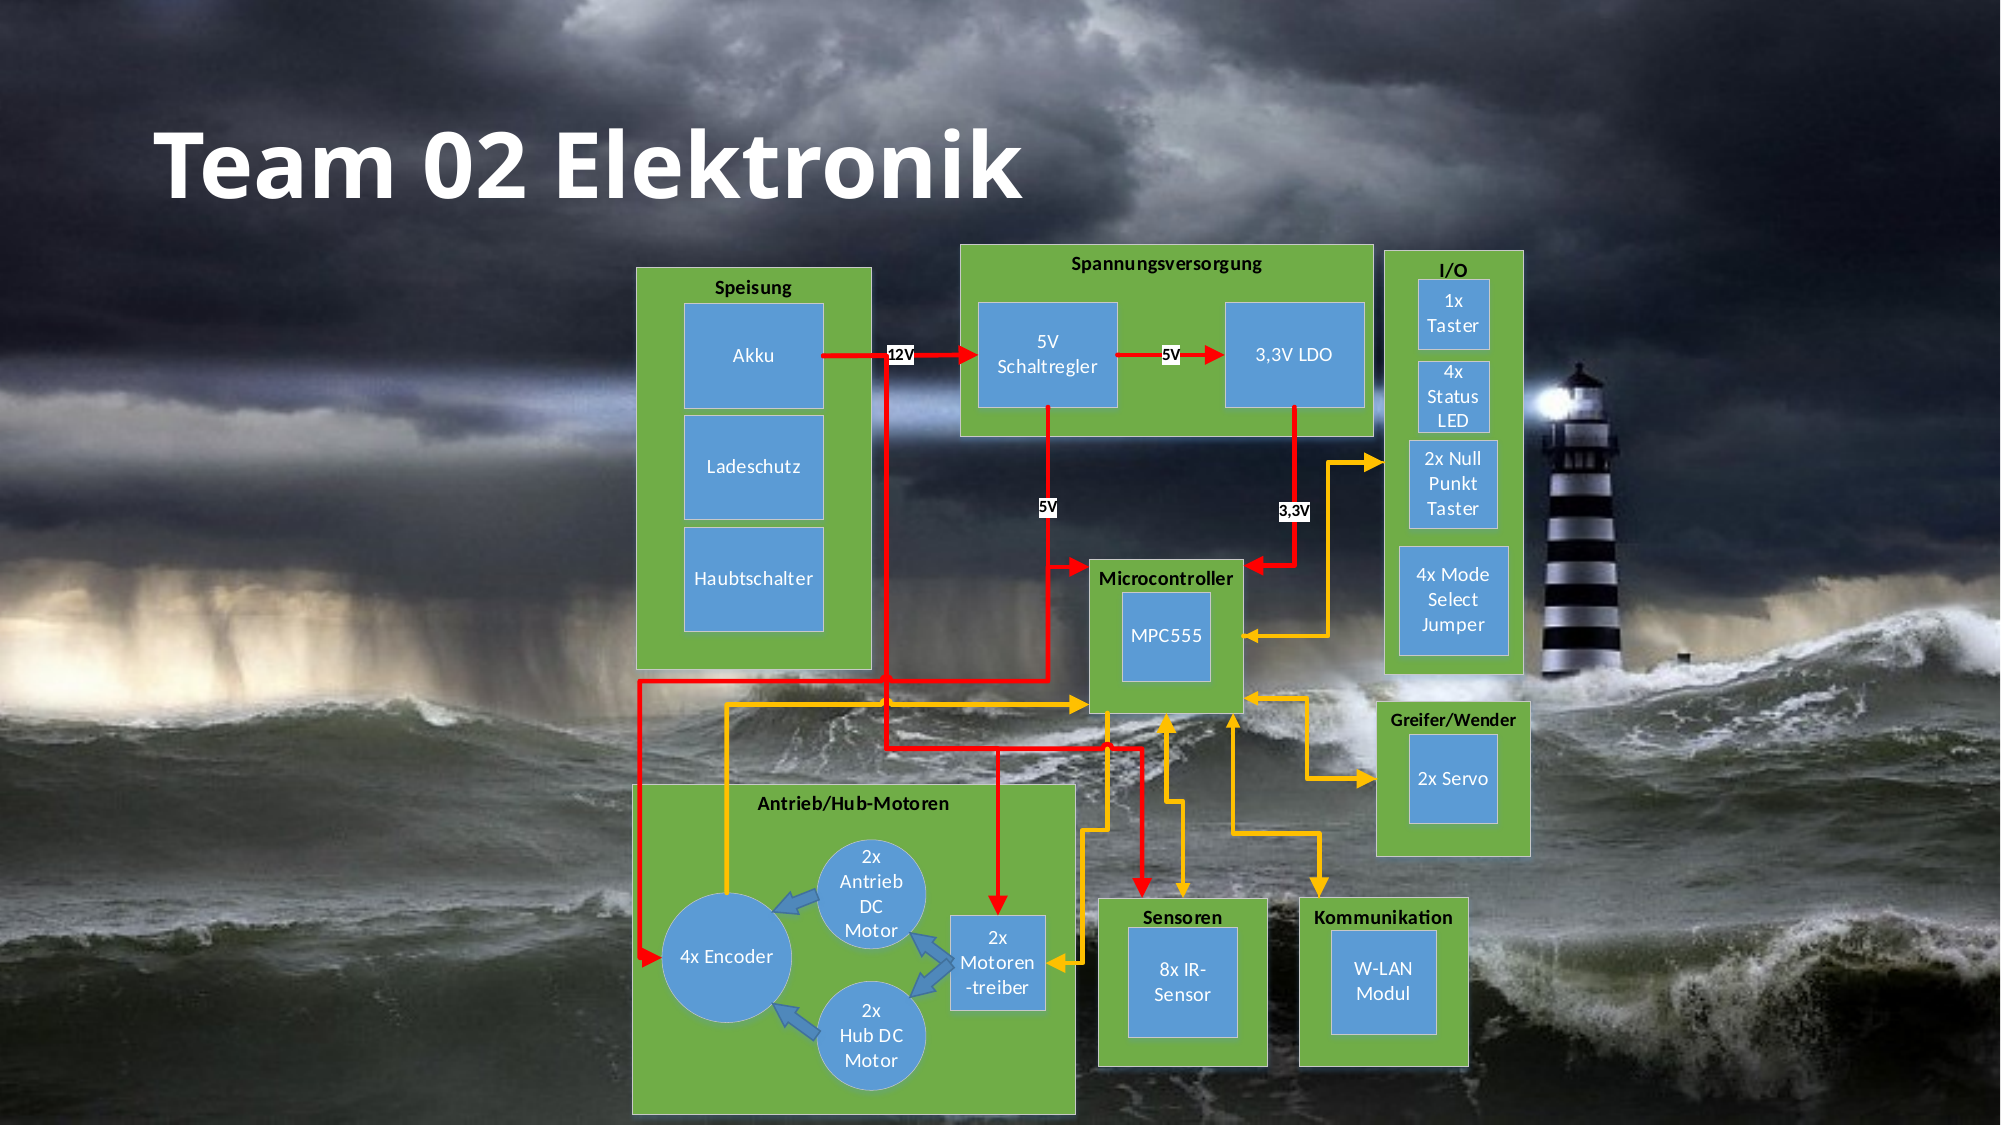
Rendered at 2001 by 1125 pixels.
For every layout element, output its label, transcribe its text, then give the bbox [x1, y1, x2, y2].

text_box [618, 238, 1536, 1125]
title Team 02 Elektronik [137, 59, 1863, 278]
picture [0, 0, 2001, 1125]
